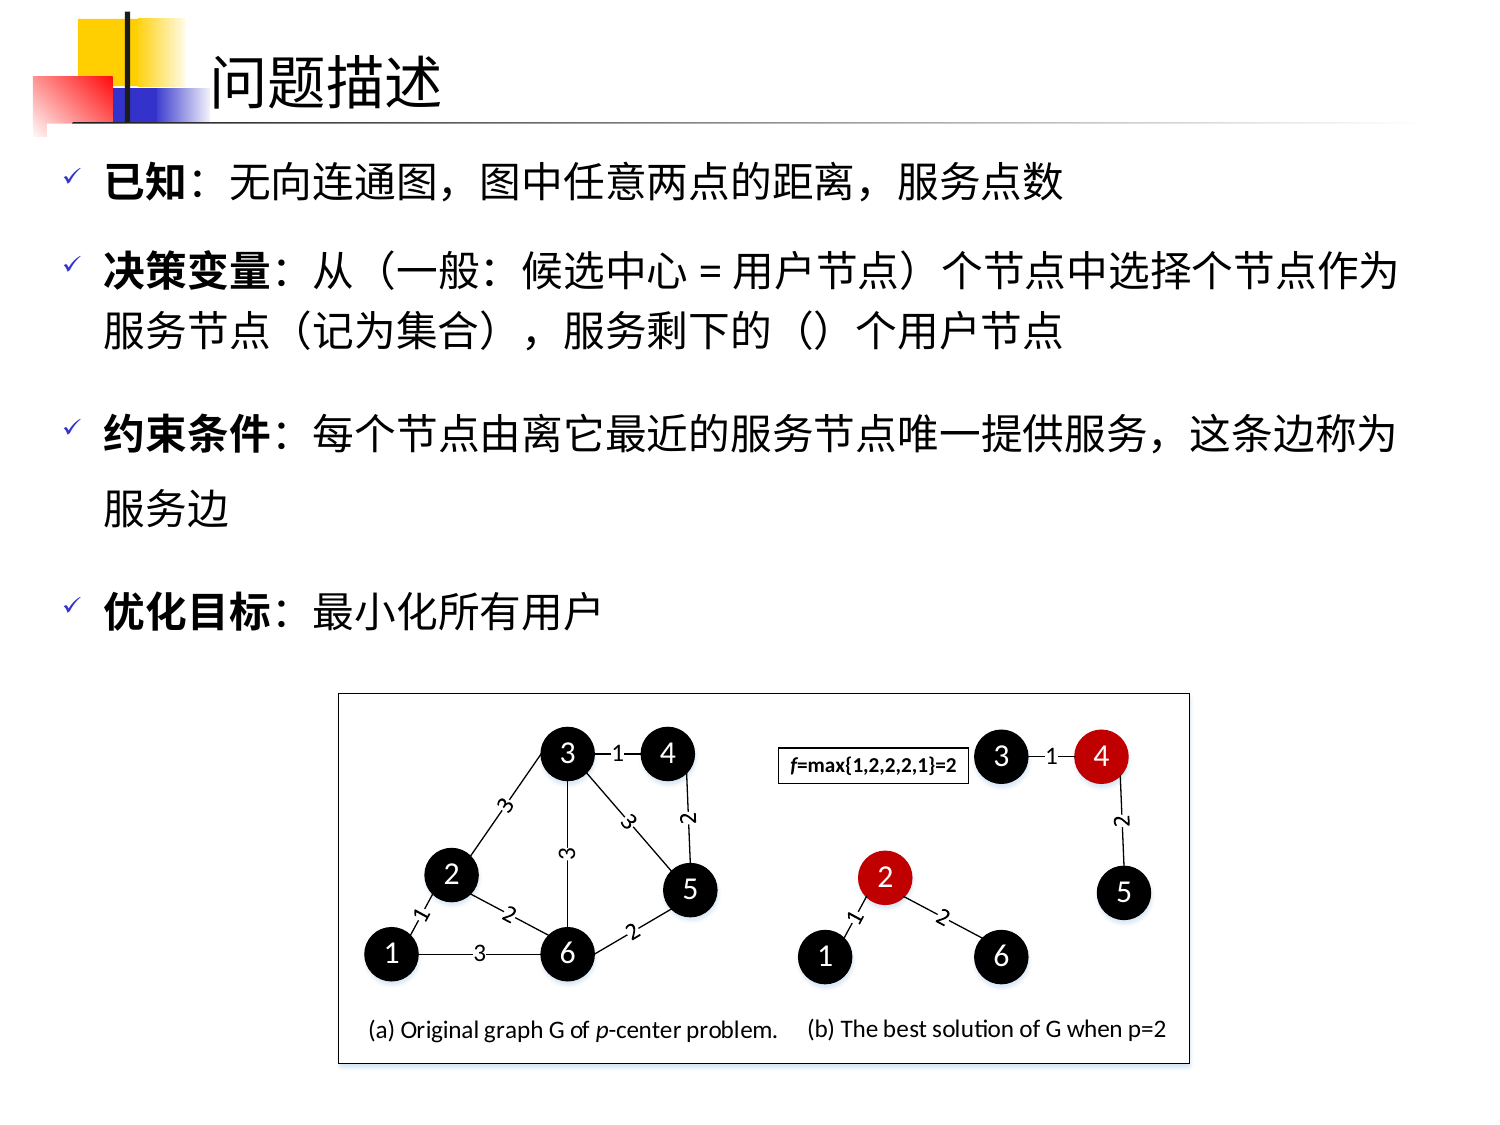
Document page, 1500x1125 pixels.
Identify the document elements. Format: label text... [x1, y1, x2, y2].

picture [331, 688, 1197, 1074]
title 问题描述 [194, 35, 1353, 123]
